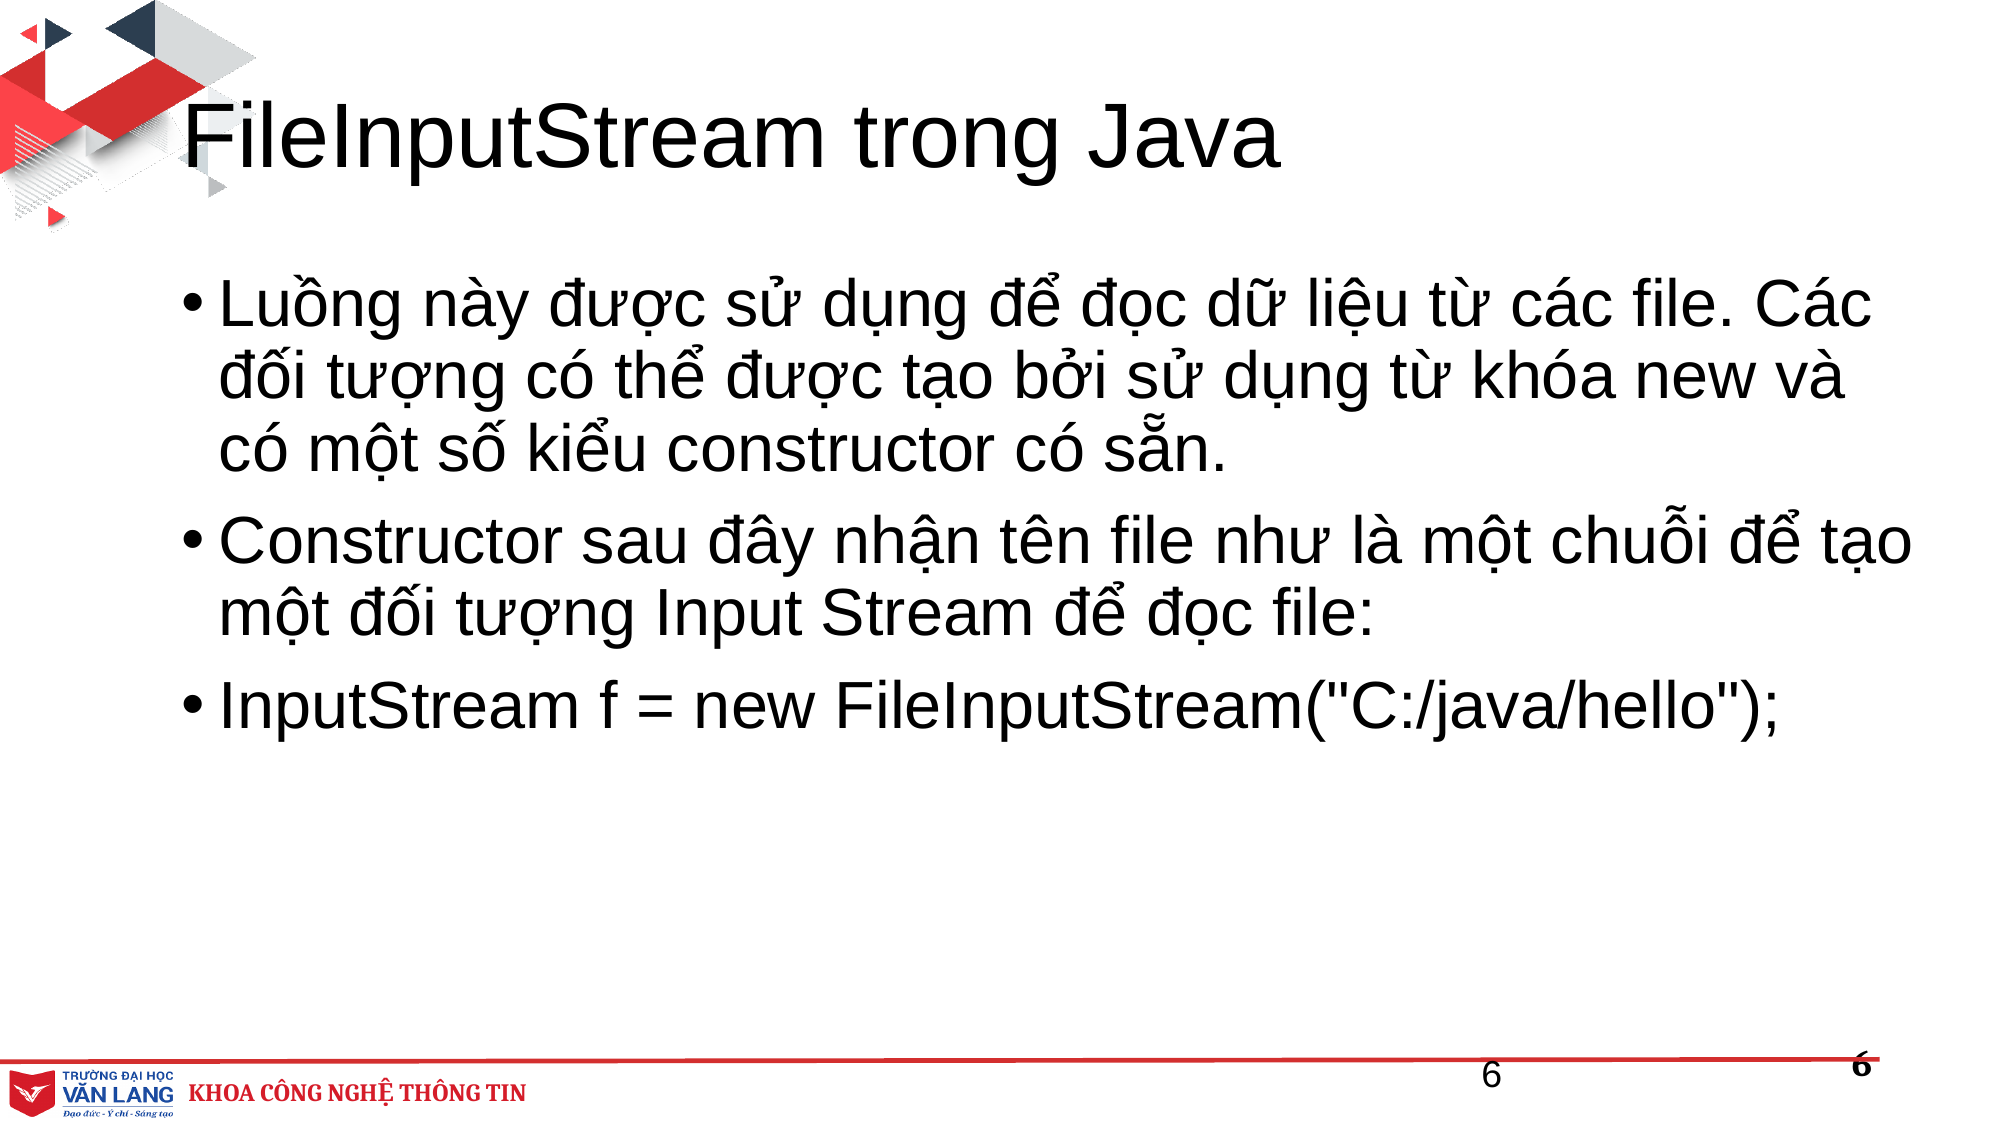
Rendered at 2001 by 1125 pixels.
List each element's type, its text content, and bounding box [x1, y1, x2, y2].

picture [0, 0, 256, 233]
list Luồng này được sử dụng để đọc dữ liệu từ các file. Các đối tượng có thể được tạo bởi sử dụng từ khóa new và có một số kiểu constructor có sẵn. Constructor sau đây nhận tên file như là một chuỗi để tạo một đối tượng Input Stream để đọc file: InputStream f = new FileInputStream("C:/java/hello"); [166, 261, 1934, 967]
title FileInputStream trong Java [166, 44, 1934, 232]
picture [8, 1069, 173, 1118]
slide_number 6 [1466, 1042, 1934, 1103]
